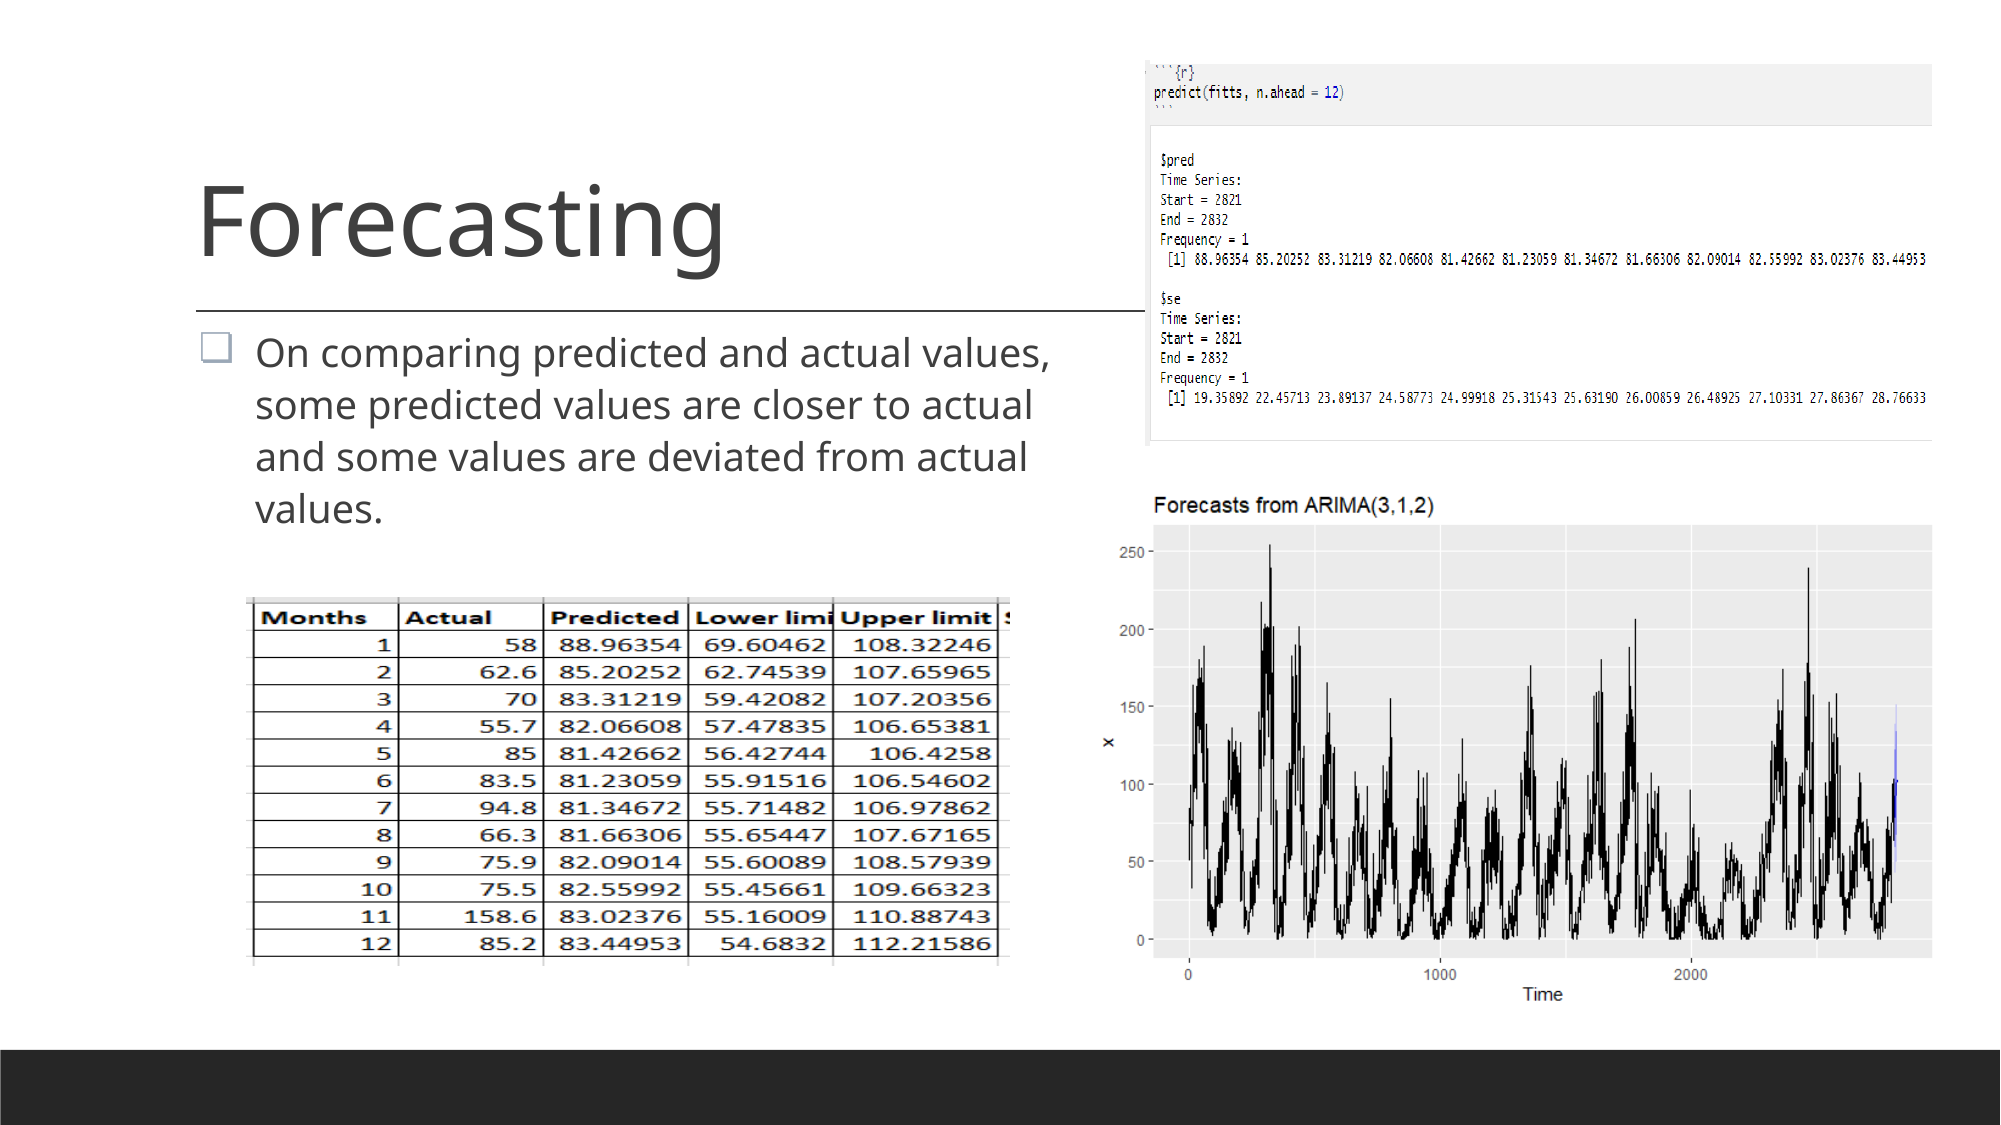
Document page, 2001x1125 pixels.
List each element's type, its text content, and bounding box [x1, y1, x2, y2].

title Forecasting [180, 47, 1830, 285]
list On comparing predicted and actual values, some predicted values are closer to actual and some values are deviated from actual values. [180, 315, 1055, 530]
picture [246, 597, 1010, 967]
picture [1145, 60, 1932, 446]
picture [1088, 485, 1942, 1013]
